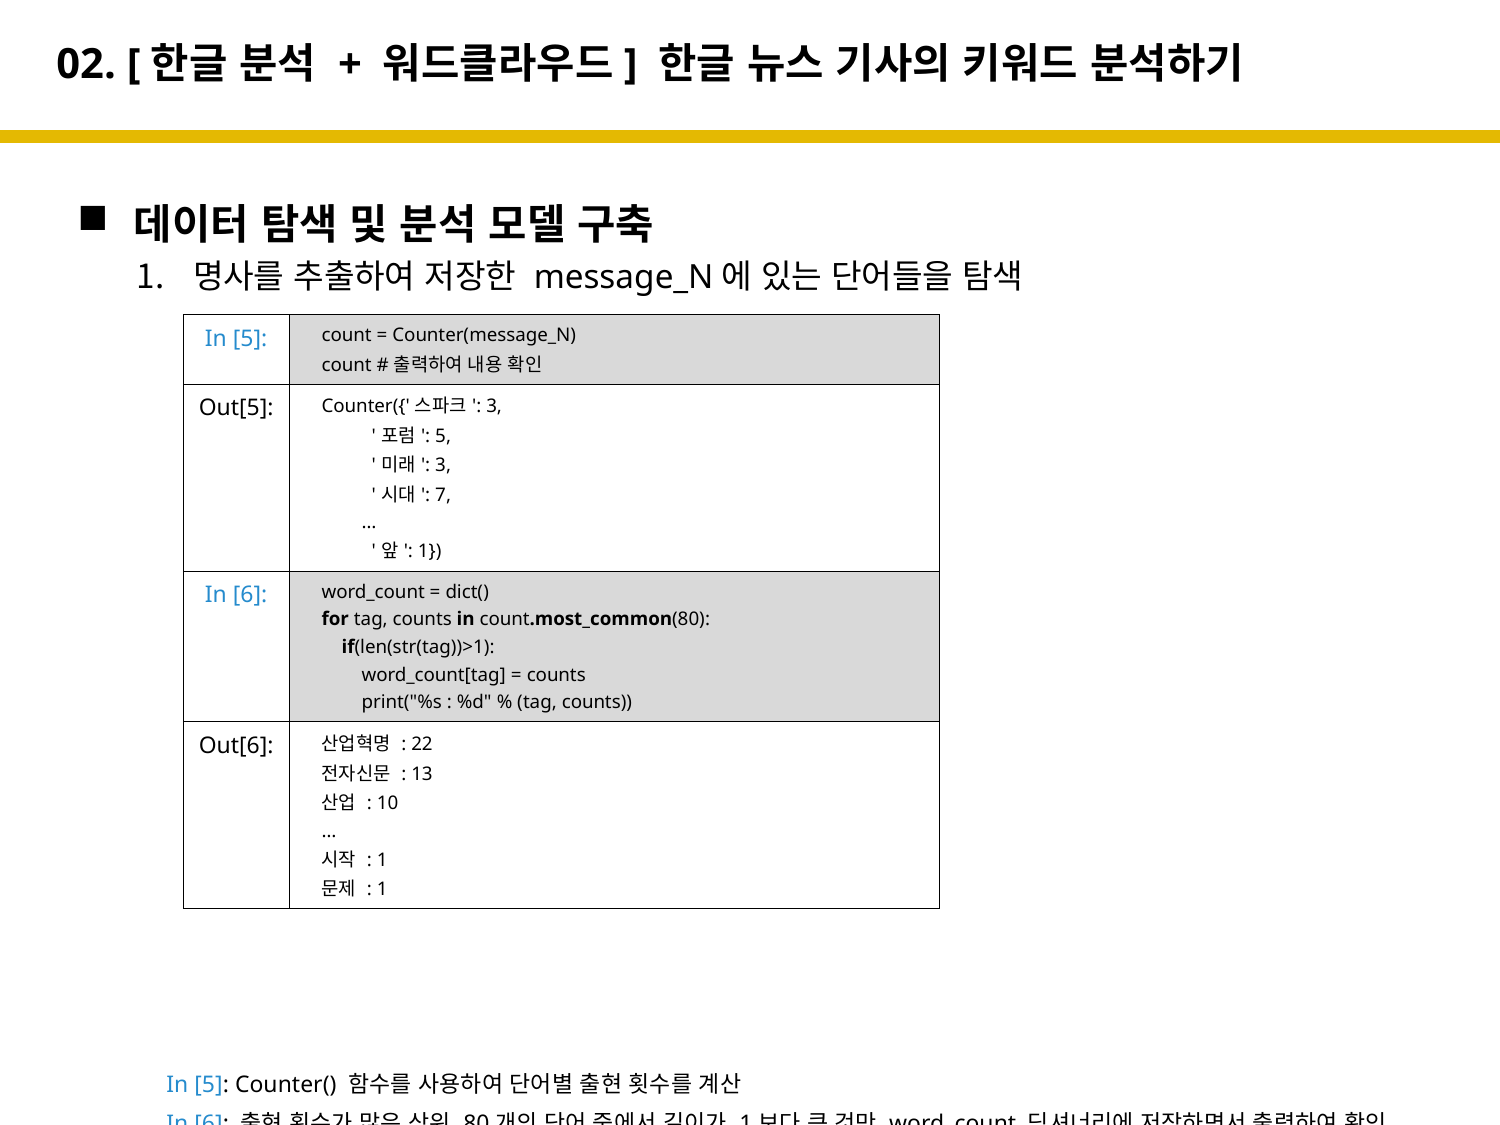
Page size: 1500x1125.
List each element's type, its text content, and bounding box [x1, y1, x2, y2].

table_cell Counter({'스파크': 3, '포럼': 5, '미래': 3, '시대': 7, … '앞': 1}) [290, 385, 939, 571]
list 데이터 탐색 및 분석 모델 구축 명사를 추출하여 저장한 message_N에 있는 단어들을 탐색 In [5]: Counter() 함수를 사용하여 단어별 출현 횟수를 계산 In [6]: 출현 횟수가 많은 상위 80개의 단어 중에서 길이가 1보다 큰 것만 word_count 딕셔너리에 저장하면서 출력하여 확인 [48, 165, 1467, 1064]
table_cell In [6]: [184, 572, 289, 721]
table_header In [5]: [184, 315, 289, 384]
table_cell 산업혁명 : 22 전자신문 : 13 산업 : 10 … 시작 : 1 문제 : 1 [290, 722, 939, 908]
table_header count = Counter(message_N) count #출력하여 내용 확인 [290, 315, 939, 384]
title 02. [한글 분석 + 워드클라우드] 한글 뉴스 기사의 키워드 분석하기 [41, 17, 1341, 107]
table_cell word_count = dict() for tag, counts in count.most_common(80): if(len(str(tag))>1): word_count[tag] = counts print("%s : %d" % (tag, counts)) [290, 572, 939, 721]
table_cell Out[6]: [184, 722, 289, 908]
table_cell Out[5]: [184, 385, 289, 571]
